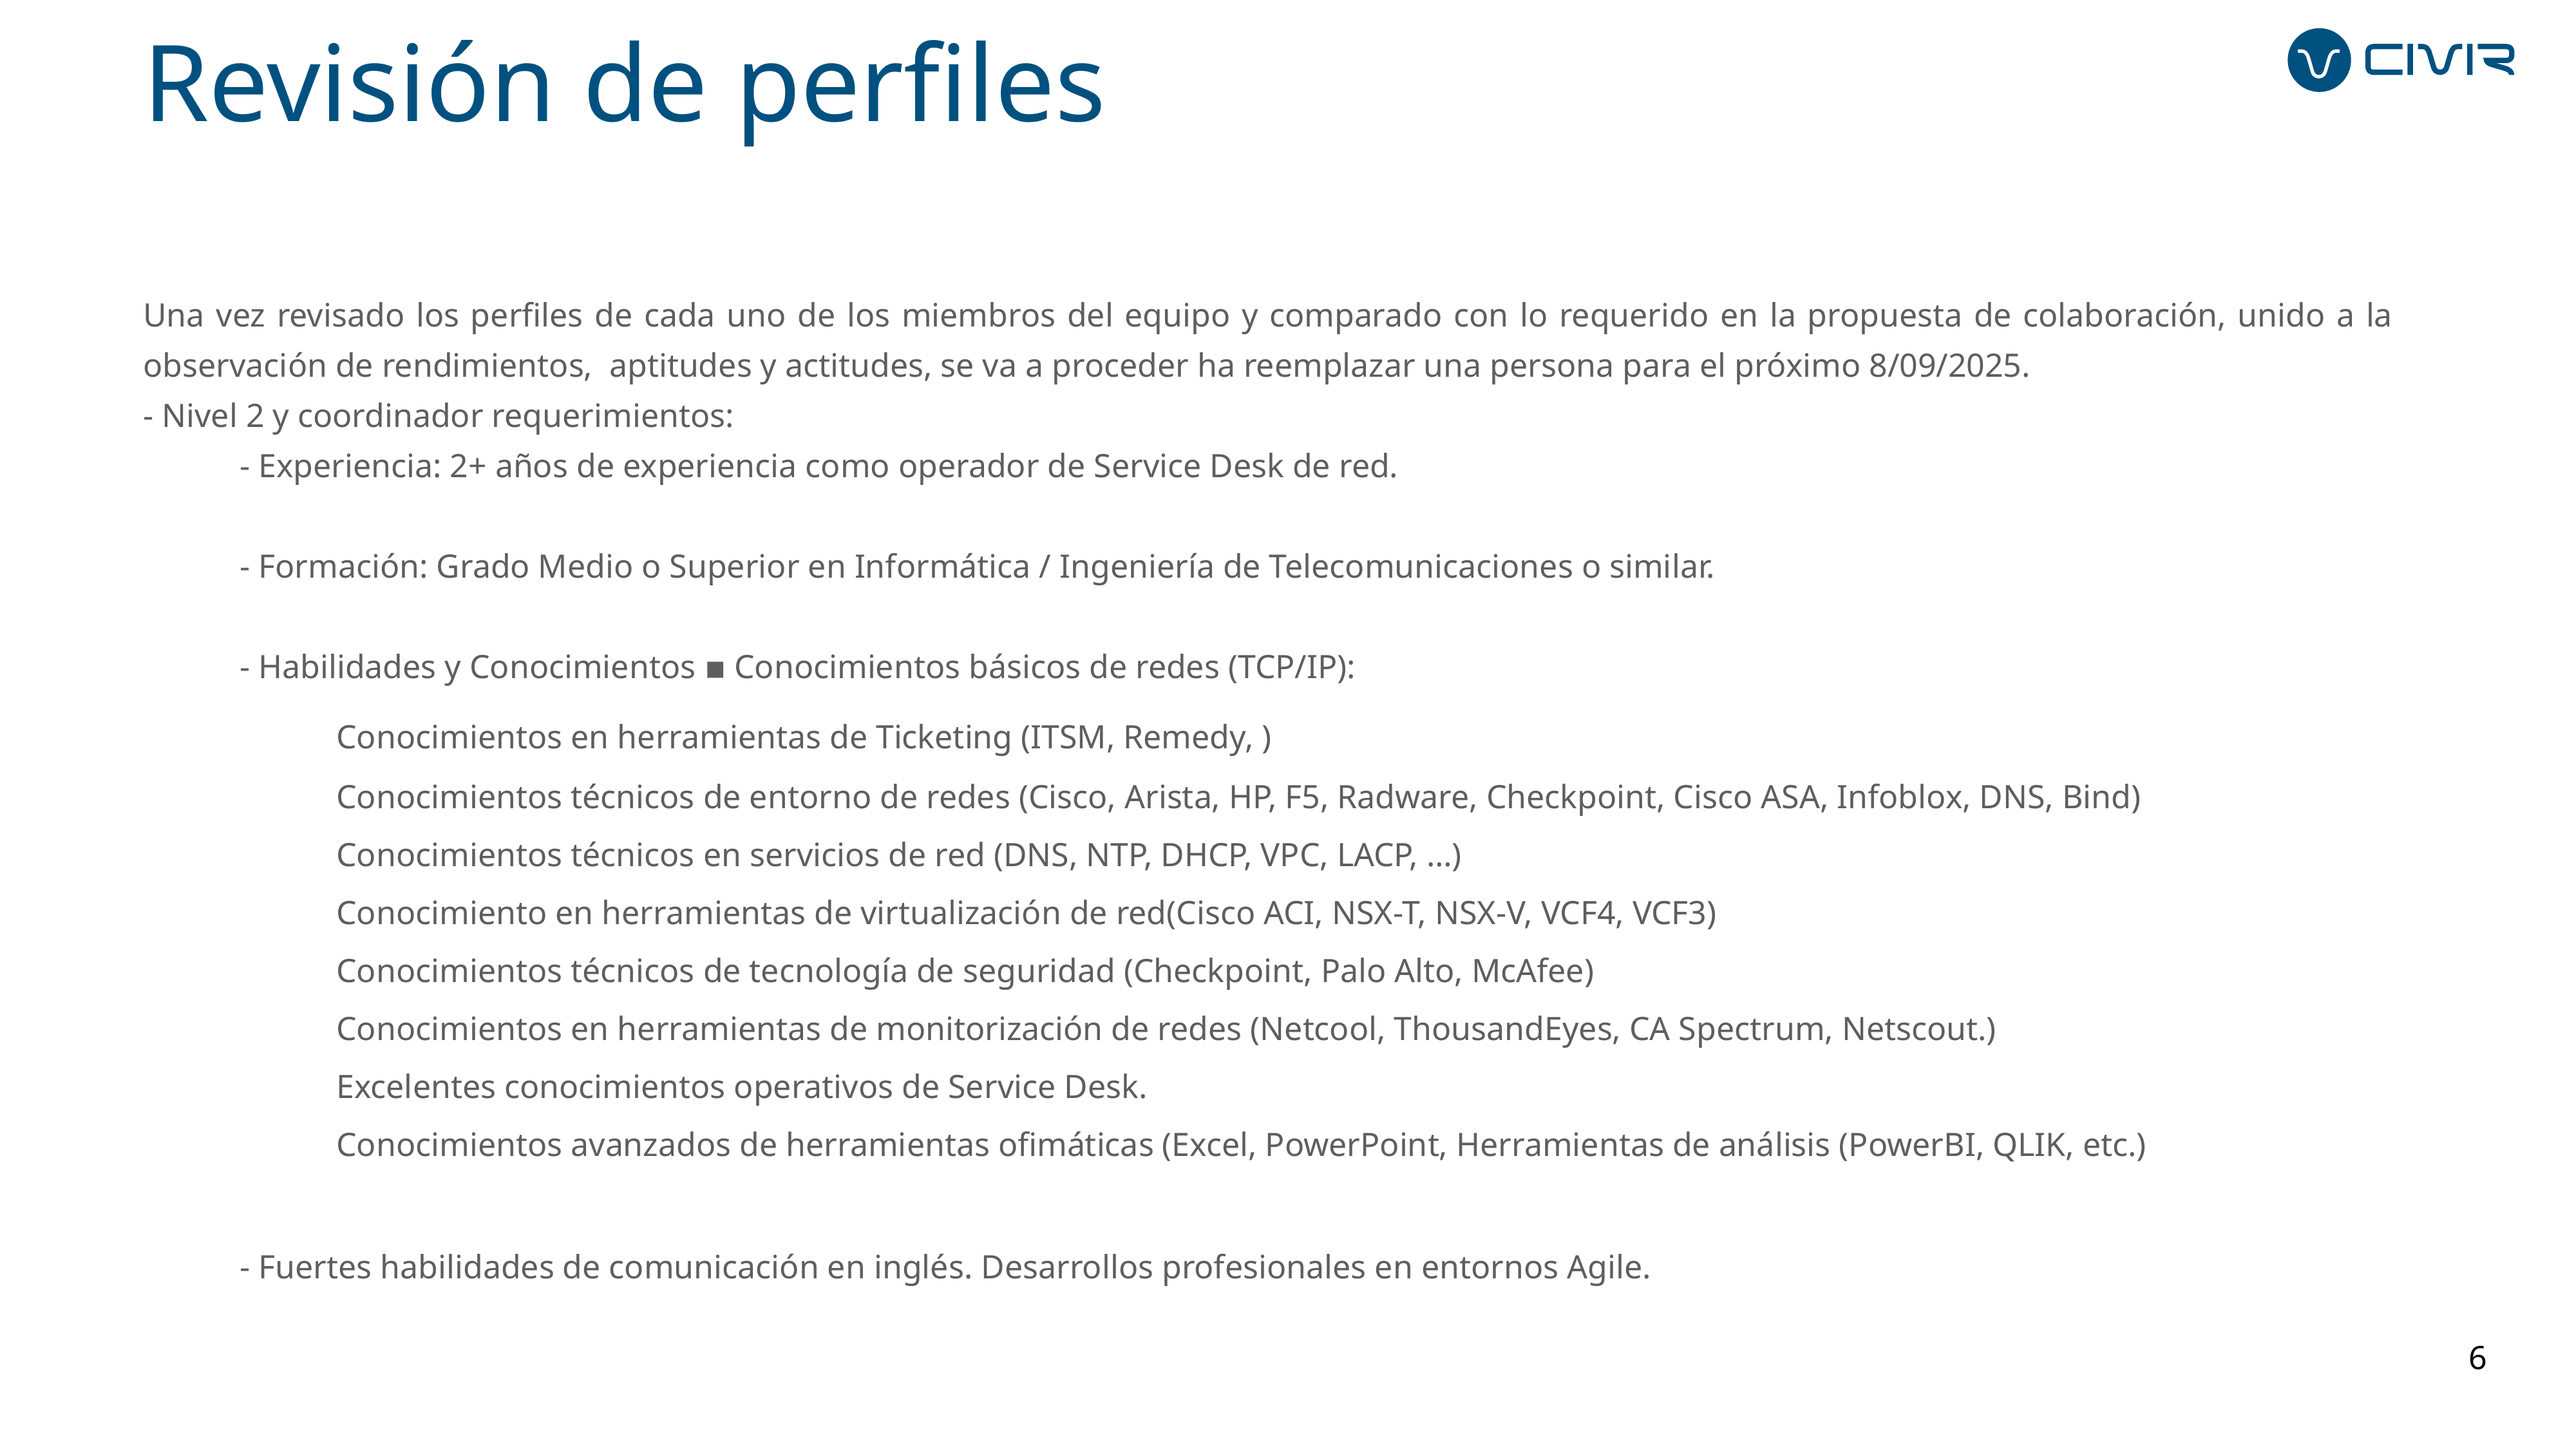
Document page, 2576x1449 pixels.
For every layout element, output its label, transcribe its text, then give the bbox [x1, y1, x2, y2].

slide_number 6 [2444, 1332, 2512, 1415]
text_box Una vez revisado los perfiles de cada uno de los miembros del equipo y comparado con lo requerido en la propuesta de colaboración, unido a la observación de rendimientos, aptitudes y actitudes, se va a proceder ha reemplazar una persona para el próximo 8/09/2025. - Nivel 2 y coordinador requerimientos: - Experiencia: 2+ años de experiencia como operador de Service Desk de red. - Formación: Grado Medio o Superior en Informática / Ingeniería de Telecomunicaciones o similar. - Habilidades y Conocimientos ▪ Conocimientos básicos de redes (TCP/IP): Conocimientos en herramientas de Ticketing (ITSM, Remedy, ) Conocimientos técnicos de entorno de redes (Cisco, Arista, HP, F5, Radware, Checkpoint, Cisco ASA, Infoblox, DNS, Bind) Conocimientos técnicos en servicios de red (DNS, NTP, DHCP, VPC, LACP, …) Conocimiento en herramientas de virtualización de red(Cisco ACI, NSX-T, NSX-V, VCF4, VCF3) Conocimientos técnicos de tecnología de seguridad (Checkpoint, Palo Alto, McAfee) Conocimientos en herramientas de monitorización de redes (Netcool, ThousandEyes, CA Spectrum, Netscout.) Excelentes conocimientos operativos de Service Desk. Conocimientos avanzados de herramientas ofimáticas (Excel, PowerPoint, Herramientas de análisis (PowerBI, QLIK, etc.) - Fuertes habilidades de comunicación en inglés. Desarrollos profesionales en entornos Agile. [138, 278, 2400, 1291]
text_box Revisión de perfiles [138, 10, 1193, 148]
